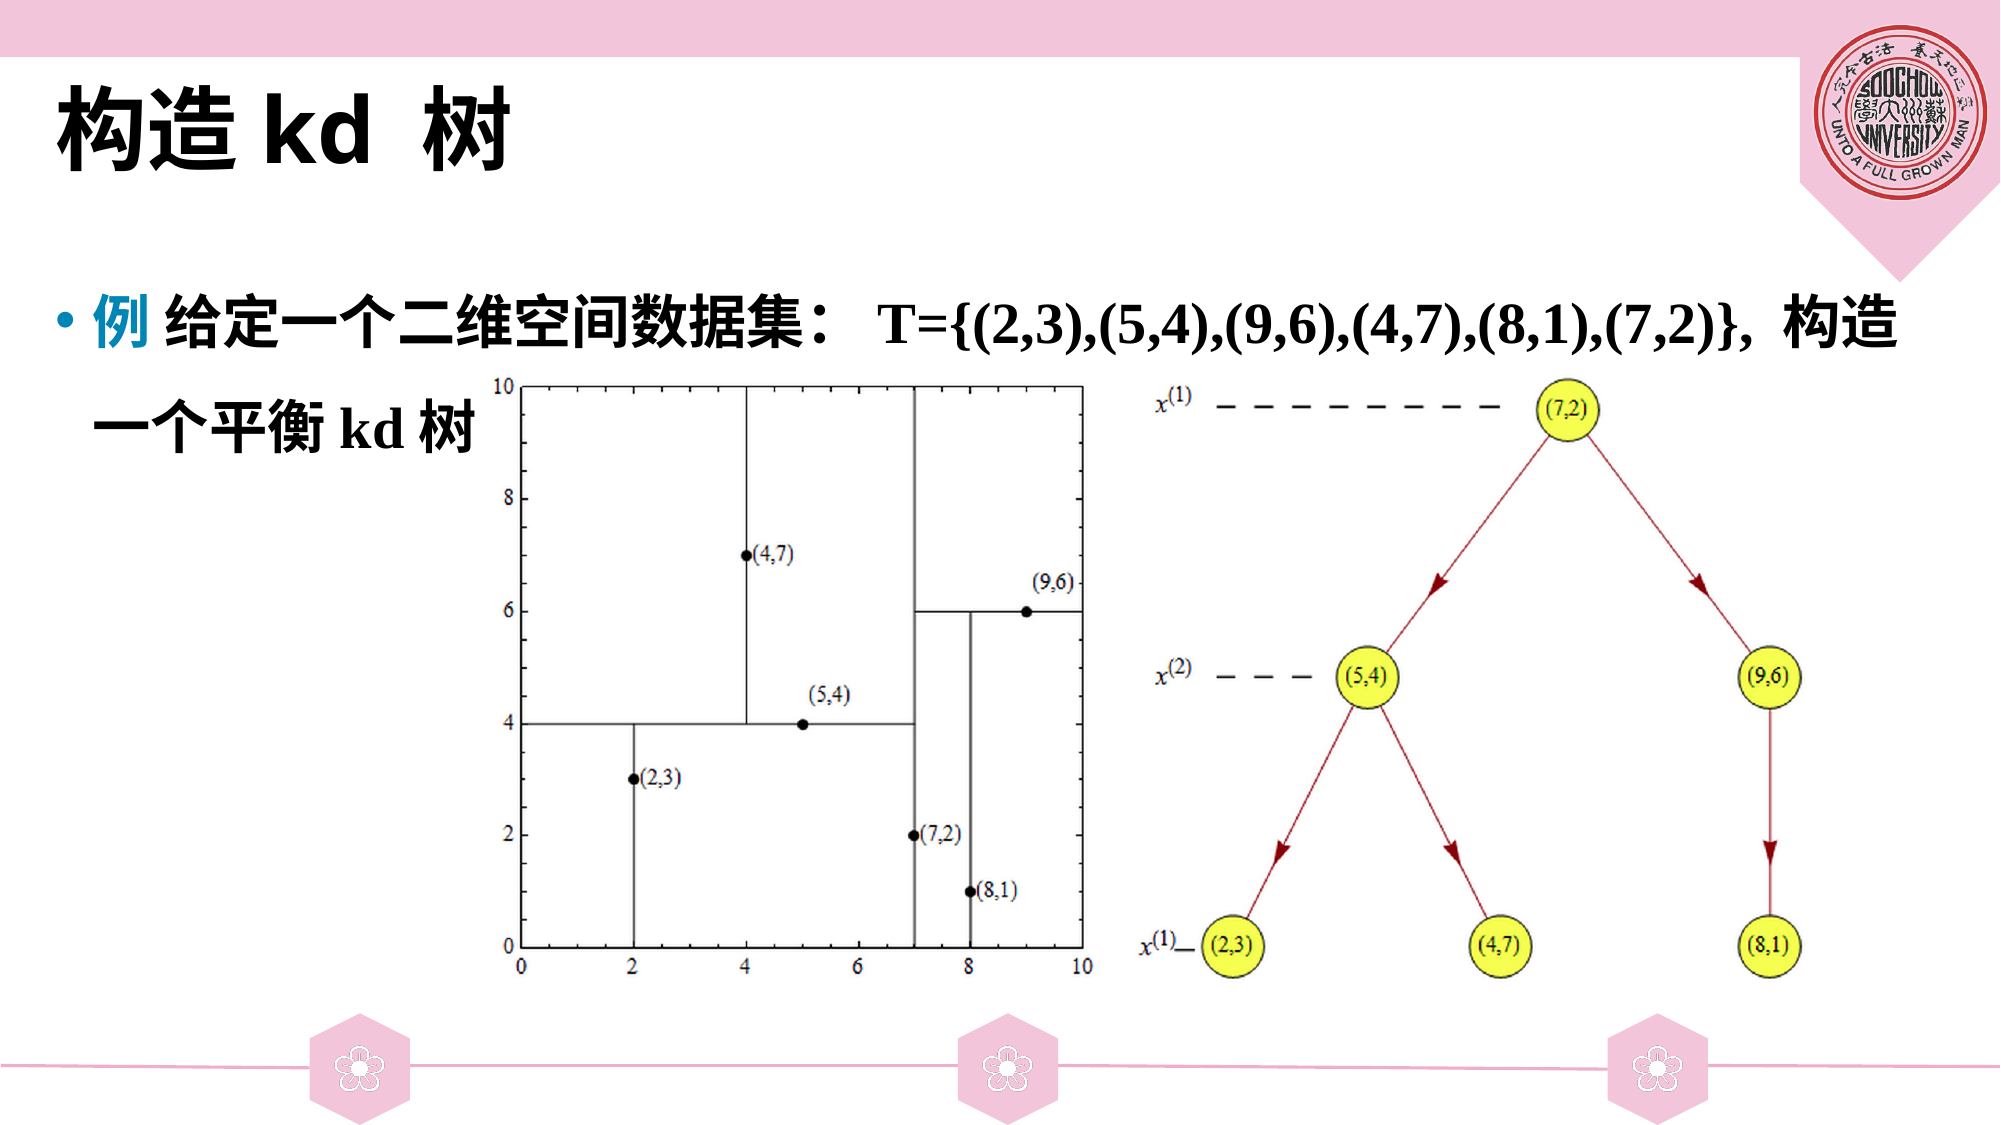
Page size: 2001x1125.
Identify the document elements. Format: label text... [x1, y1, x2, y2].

picture [484, 369, 1813, 996]
picture [1811, 23, 1989, 202]
picture [331, 1043, 387, 1093]
picture [1629, 1043, 1685, 1093]
picture [979, 1043, 1035, 1093]
title 构造kd 树 [40, 25, 1766, 242]
list 例 给定一个二维空间数据集：T={(2,3),(5,4),(9,6),(4,7),(8,1),(7,2)}, 构造一个平衡kd树 [40, 242, 1954, 1028]
